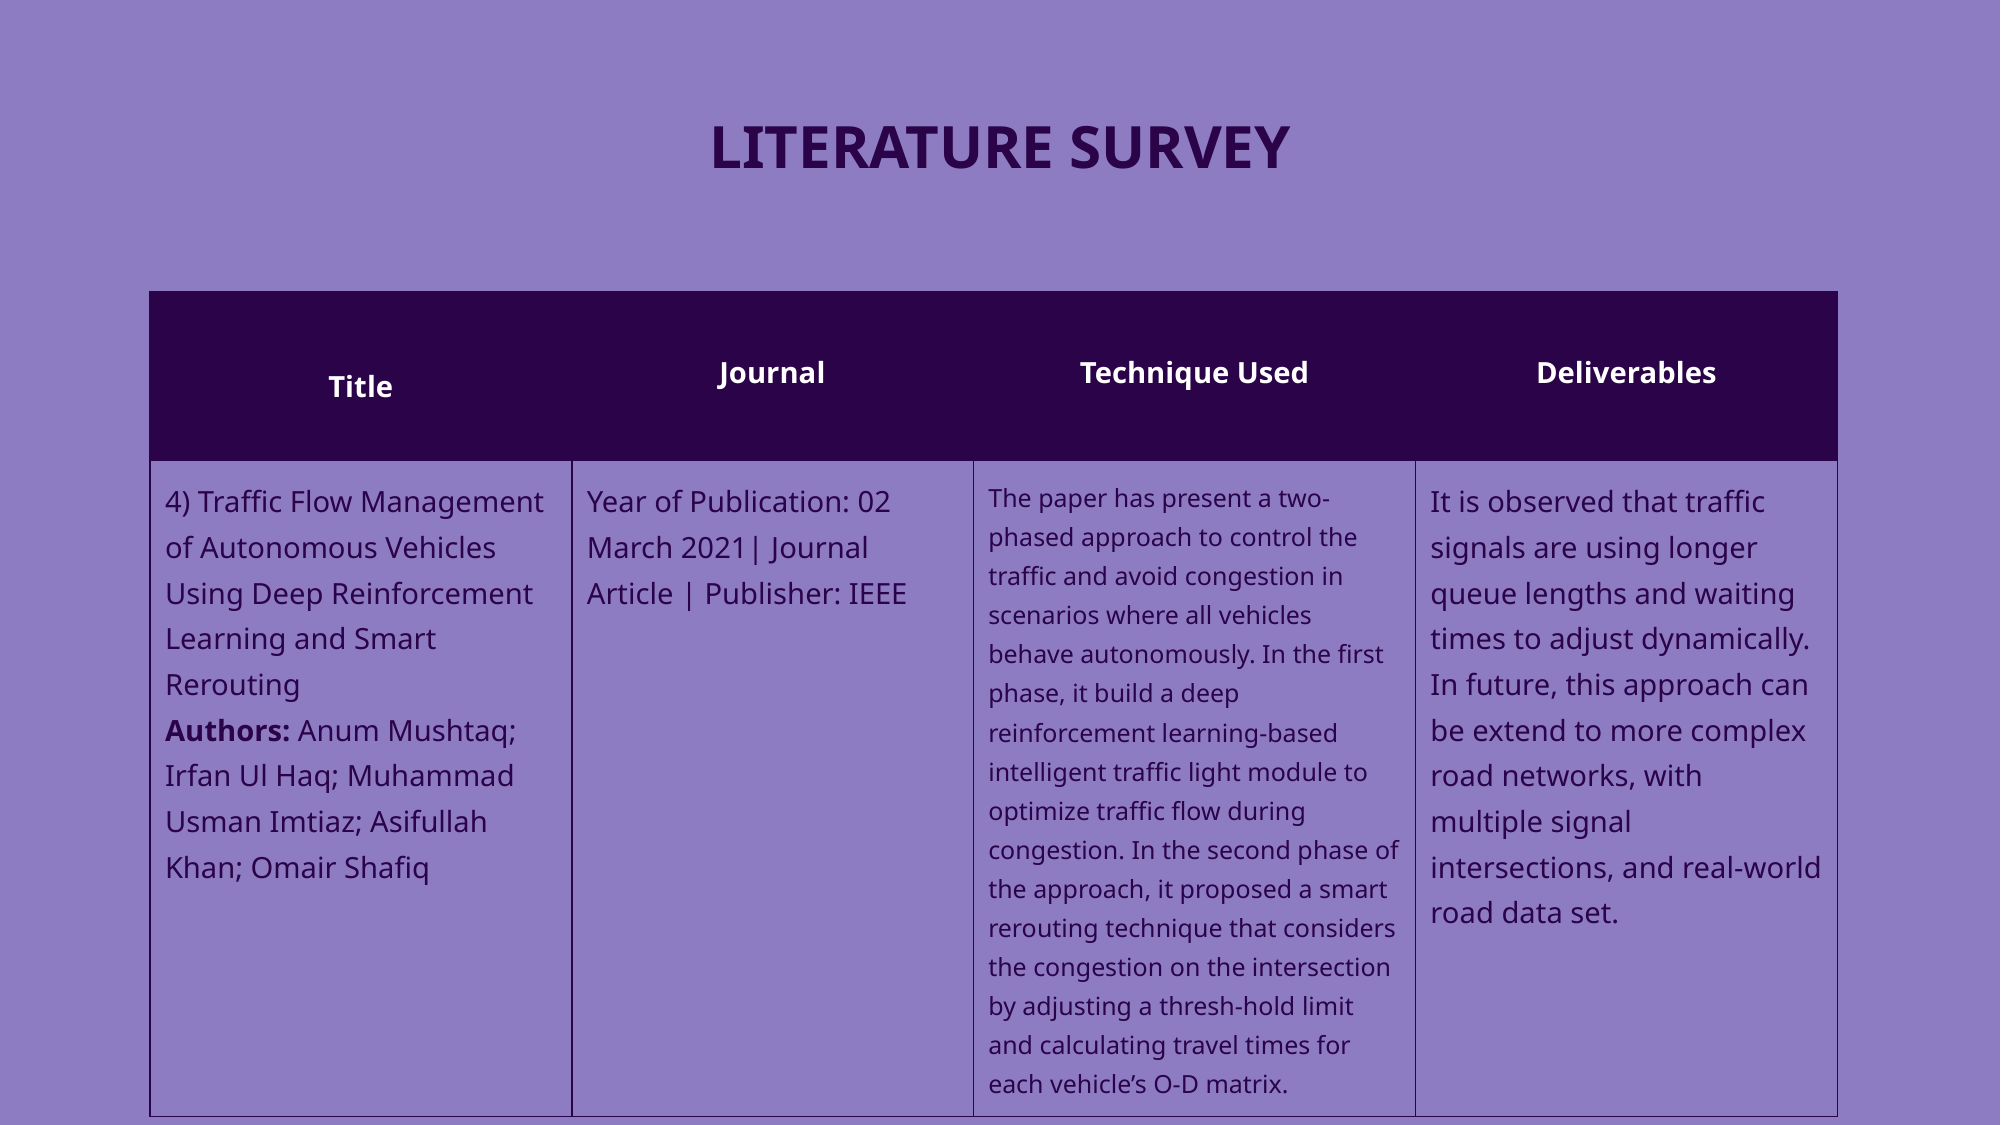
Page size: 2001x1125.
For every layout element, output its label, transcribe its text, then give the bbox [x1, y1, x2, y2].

table_header Journal [573, 292, 973, 460]
table_cell Year of Publication: 02 March 2021| Journal Article | Publisher: IEEE [573, 461, 973, 1116]
table_header Title [151, 292, 571, 460]
title LITERATURE SURVEY [595, 110, 1405, 205]
table_header Technique Used [974, 292, 1415, 460]
table_header Deliverables [1416, 292, 1837, 460]
table_cell The paper has present a two-phased approach to control the traffic and avoid congestion in scenarios where all vehicles behave autonomously. In the first phase, it build a deep reinforcement learning-based intelligent traffic light module to optimize traffic flow during congestion. In the second phase of the approach, it proposed a smart rerouting technique that considers the congestion on the intersection by adjusting a thresh-hold limit and calculating travel times for each vehicle’s O-D matrix. [974, 461, 1415, 1116]
table_cell 4) Traffic Flow Management of Autonomous Vehicles Using Deep Reinforcement Learning and Smart Rerouting Authors: Anum Mushtaq; Irfan Ul Haq; Muhammad Usman Imtiaz; Asifullah Khan; Omair Shafiq [151, 461, 571, 1116]
table_cell It is observed that traffic signals are using longer queue lengths and waiting times to adjust dynamically. In future, this approach can be extend to more complex road networks, with multiple signal intersections, and real-world road data set. [1416, 461, 1837, 1116]
